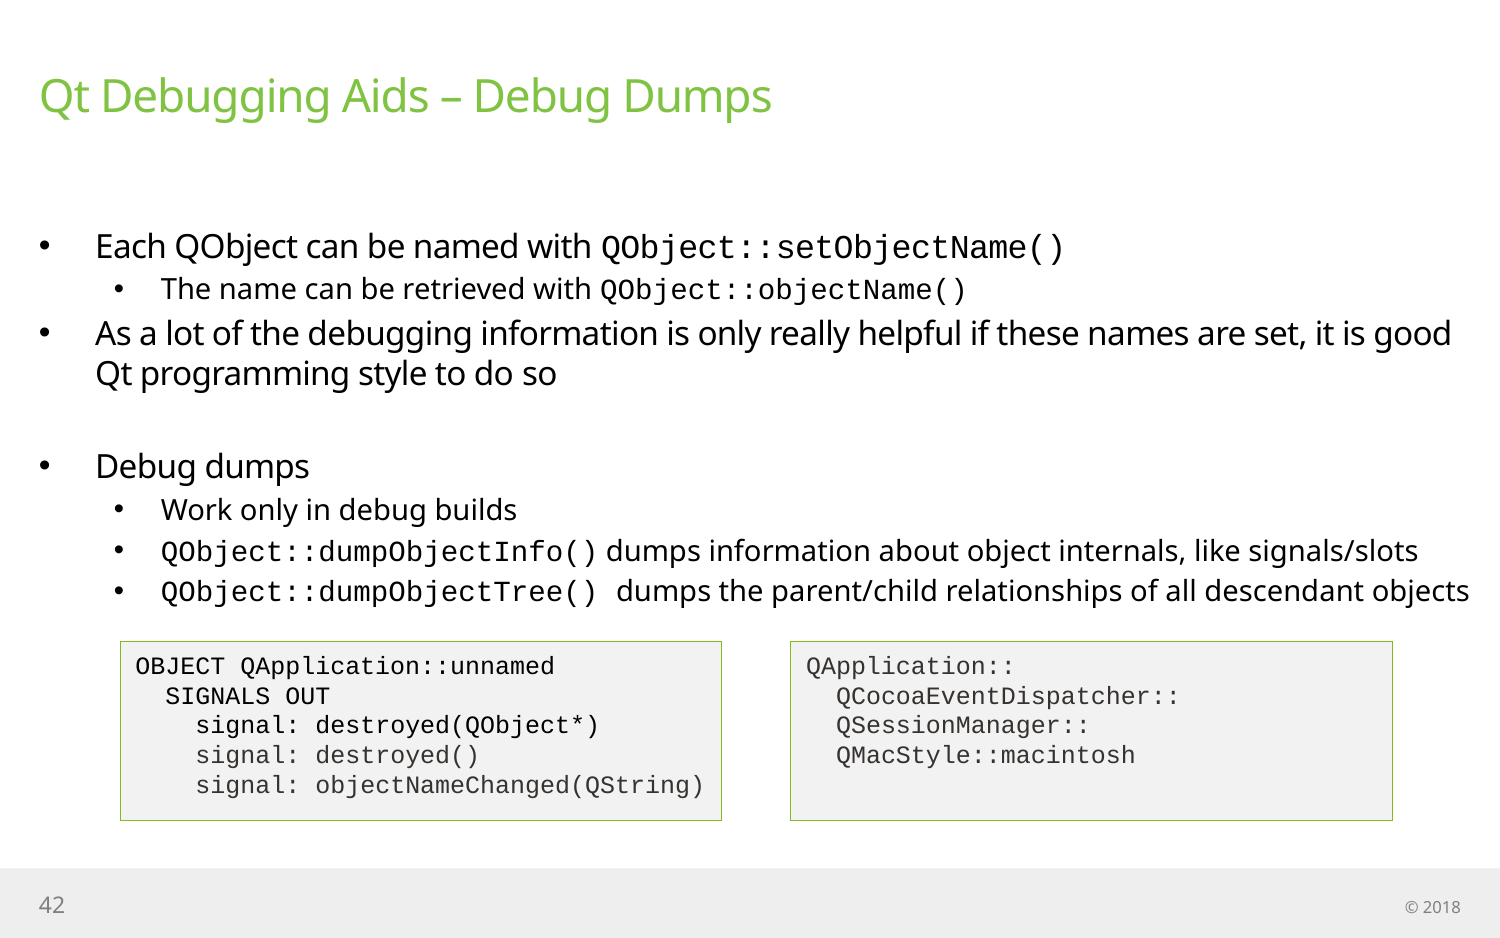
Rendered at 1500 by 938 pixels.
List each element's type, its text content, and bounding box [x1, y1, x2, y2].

list Each QObject can be named with QObject::setObjectName() The name can be retrieved with QObject::objectName() As a lot of the debugging information is only really helpful if these names are set, it is good Qt programming style to do so Debug dumps Work only in debug builds QObject::dumpObjectInfo() dumps information about object internals, like signals/slots QObject::dumpObjectTree() dumps the parent/child relationships of all descendant objects [39, 224, 1471, 846]
text_box QApplication:: QCocoaEventDispatcher:: QSessionManager:: QMacStyle::macintosh [790, 641, 1393, 821]
text_box OBJECT QApplication::unnamed SIGNALS OUT signal: destroyed(QObject*) signal: destroyed() signal: objectNameChanged(QString) [120, 641, 722, 821]
footer © 2018 [1188, 896, 1461, 917]
title Qt Debugging Aids – Debug Dumps [39, 66, 1052, 195]
slide_number 42 [39, 892, 410, 921]
